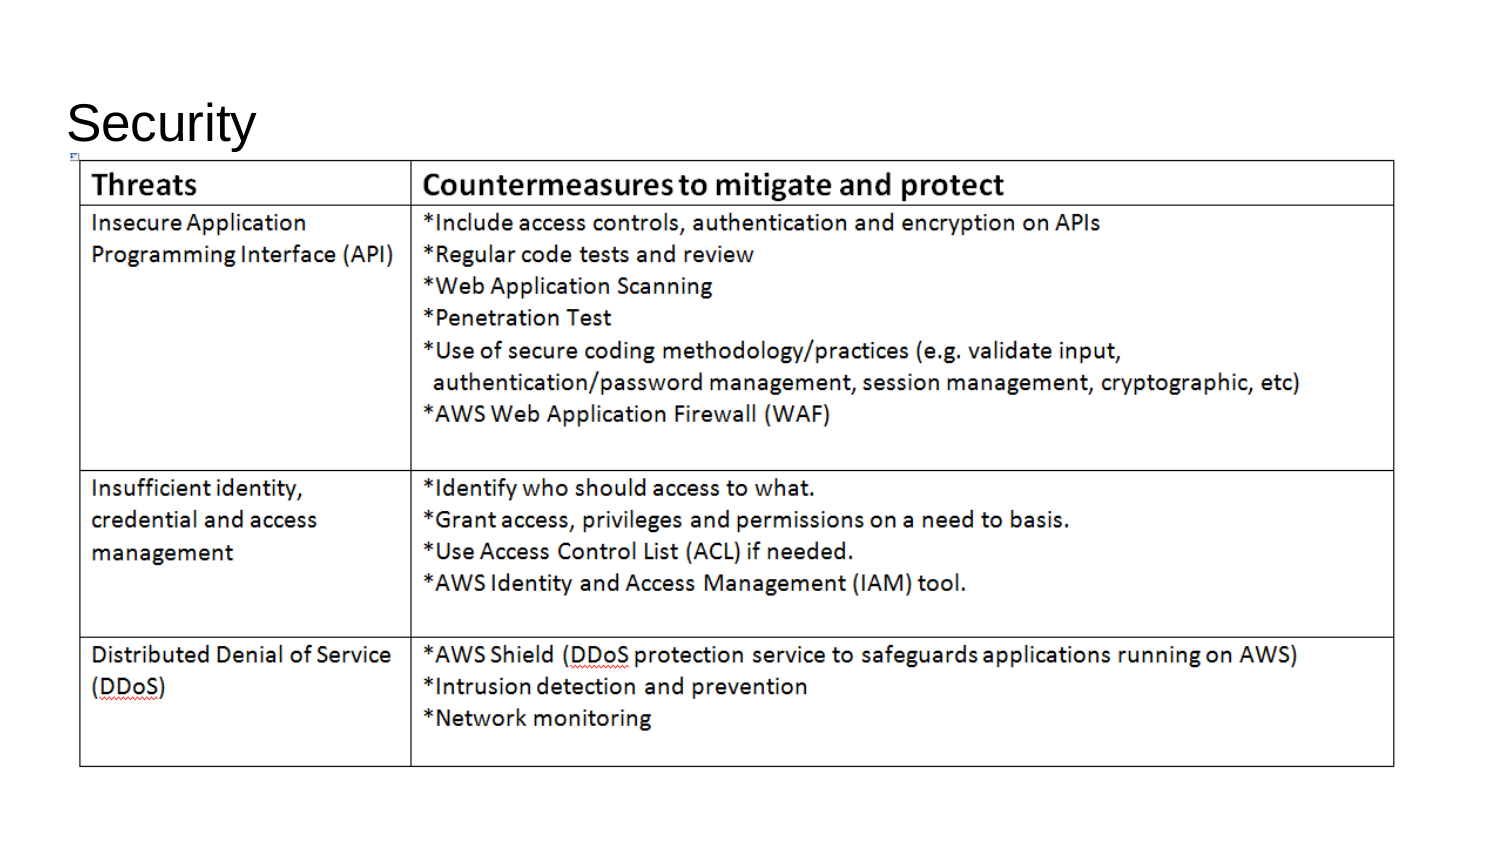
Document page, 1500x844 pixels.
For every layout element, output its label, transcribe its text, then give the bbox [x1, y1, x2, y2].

picture [70, 152, 1406, 781]
title Security [51, 72, 1449, 167]
